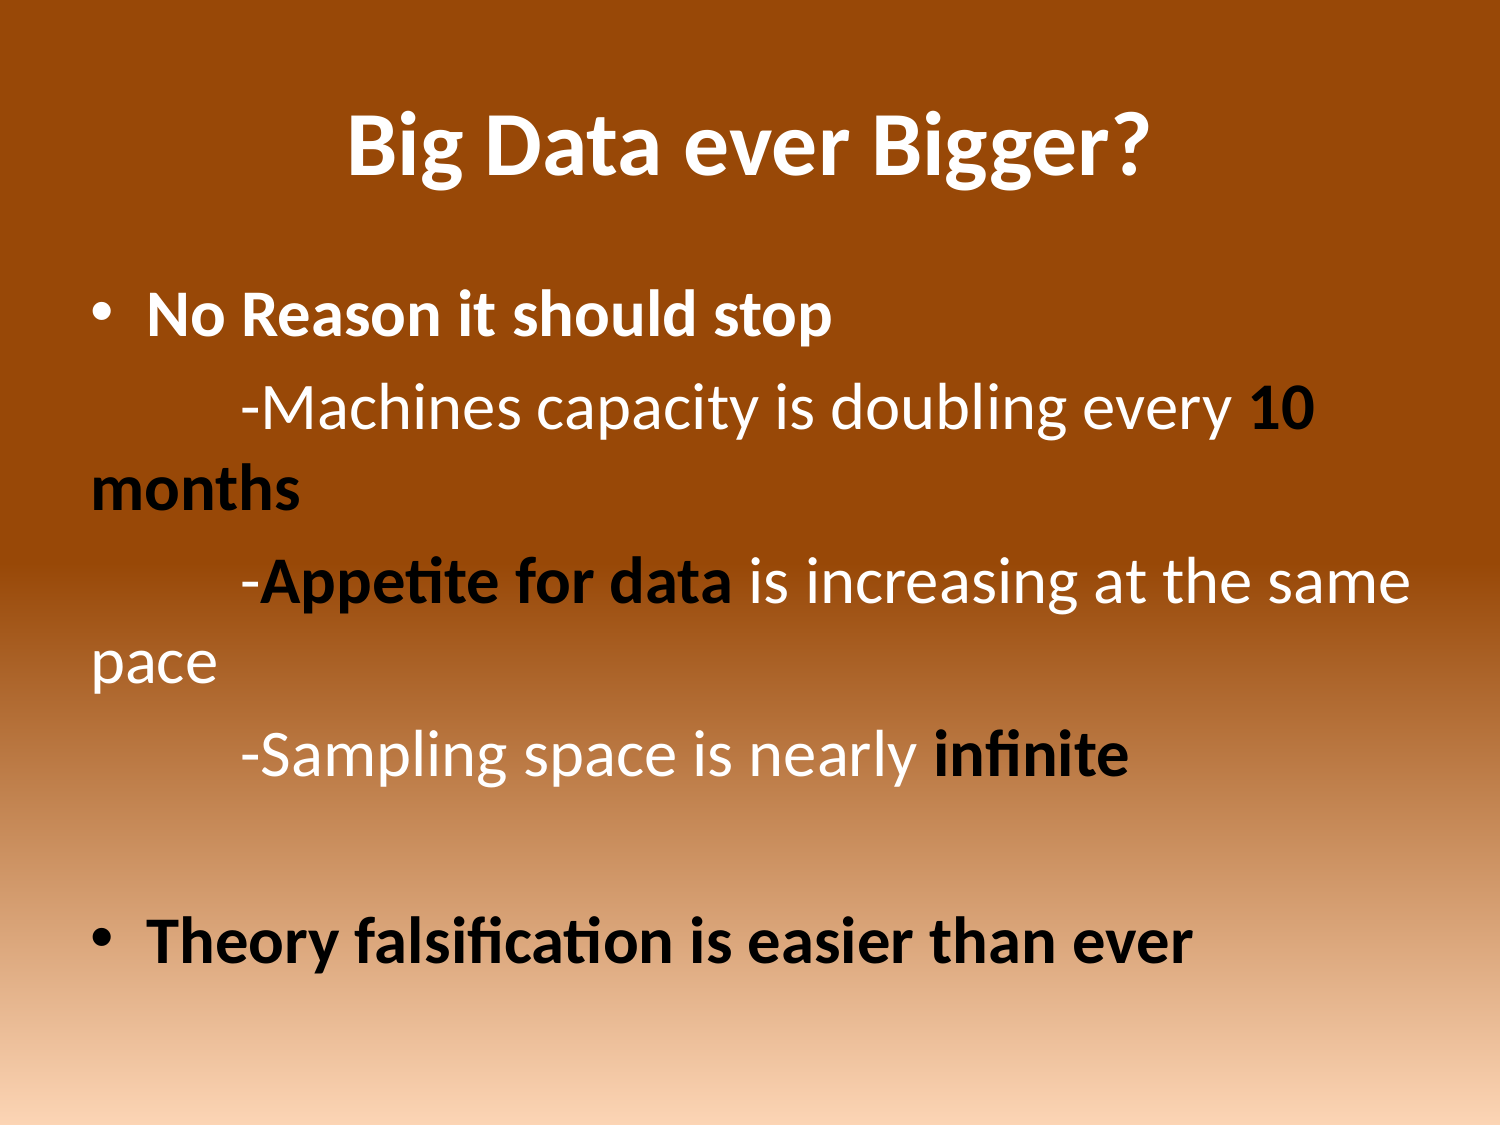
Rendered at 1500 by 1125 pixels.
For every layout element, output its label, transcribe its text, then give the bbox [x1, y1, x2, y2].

title Big Data ever Bigger? [75, 45, 1425, 233]
list No Reason it should stop -Machines capacity is doubling every 10 months -Appetite for data is increasing at the same pace -Sampling space is nearly infinite Theory falsification is easier than ever [75, 262, 1500, 1005]
